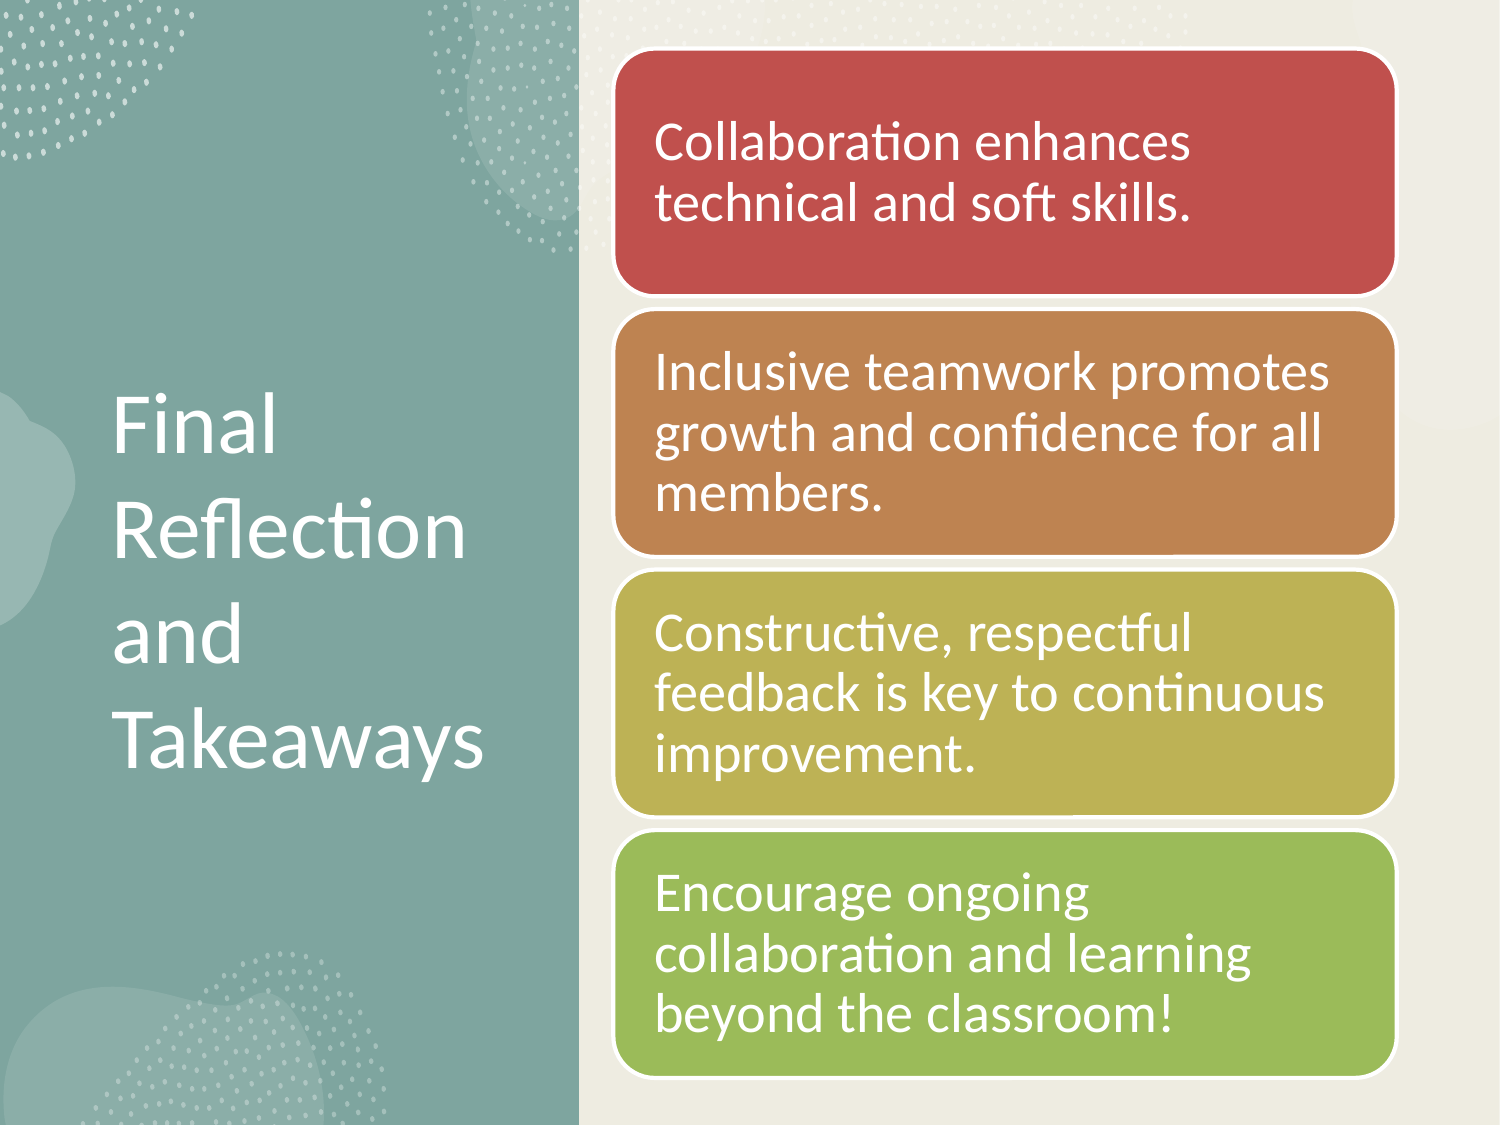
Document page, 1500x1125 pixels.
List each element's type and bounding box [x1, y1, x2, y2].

text_box [0, 0, 1500, 1125]
list [613, 37, 1397, 1089]
